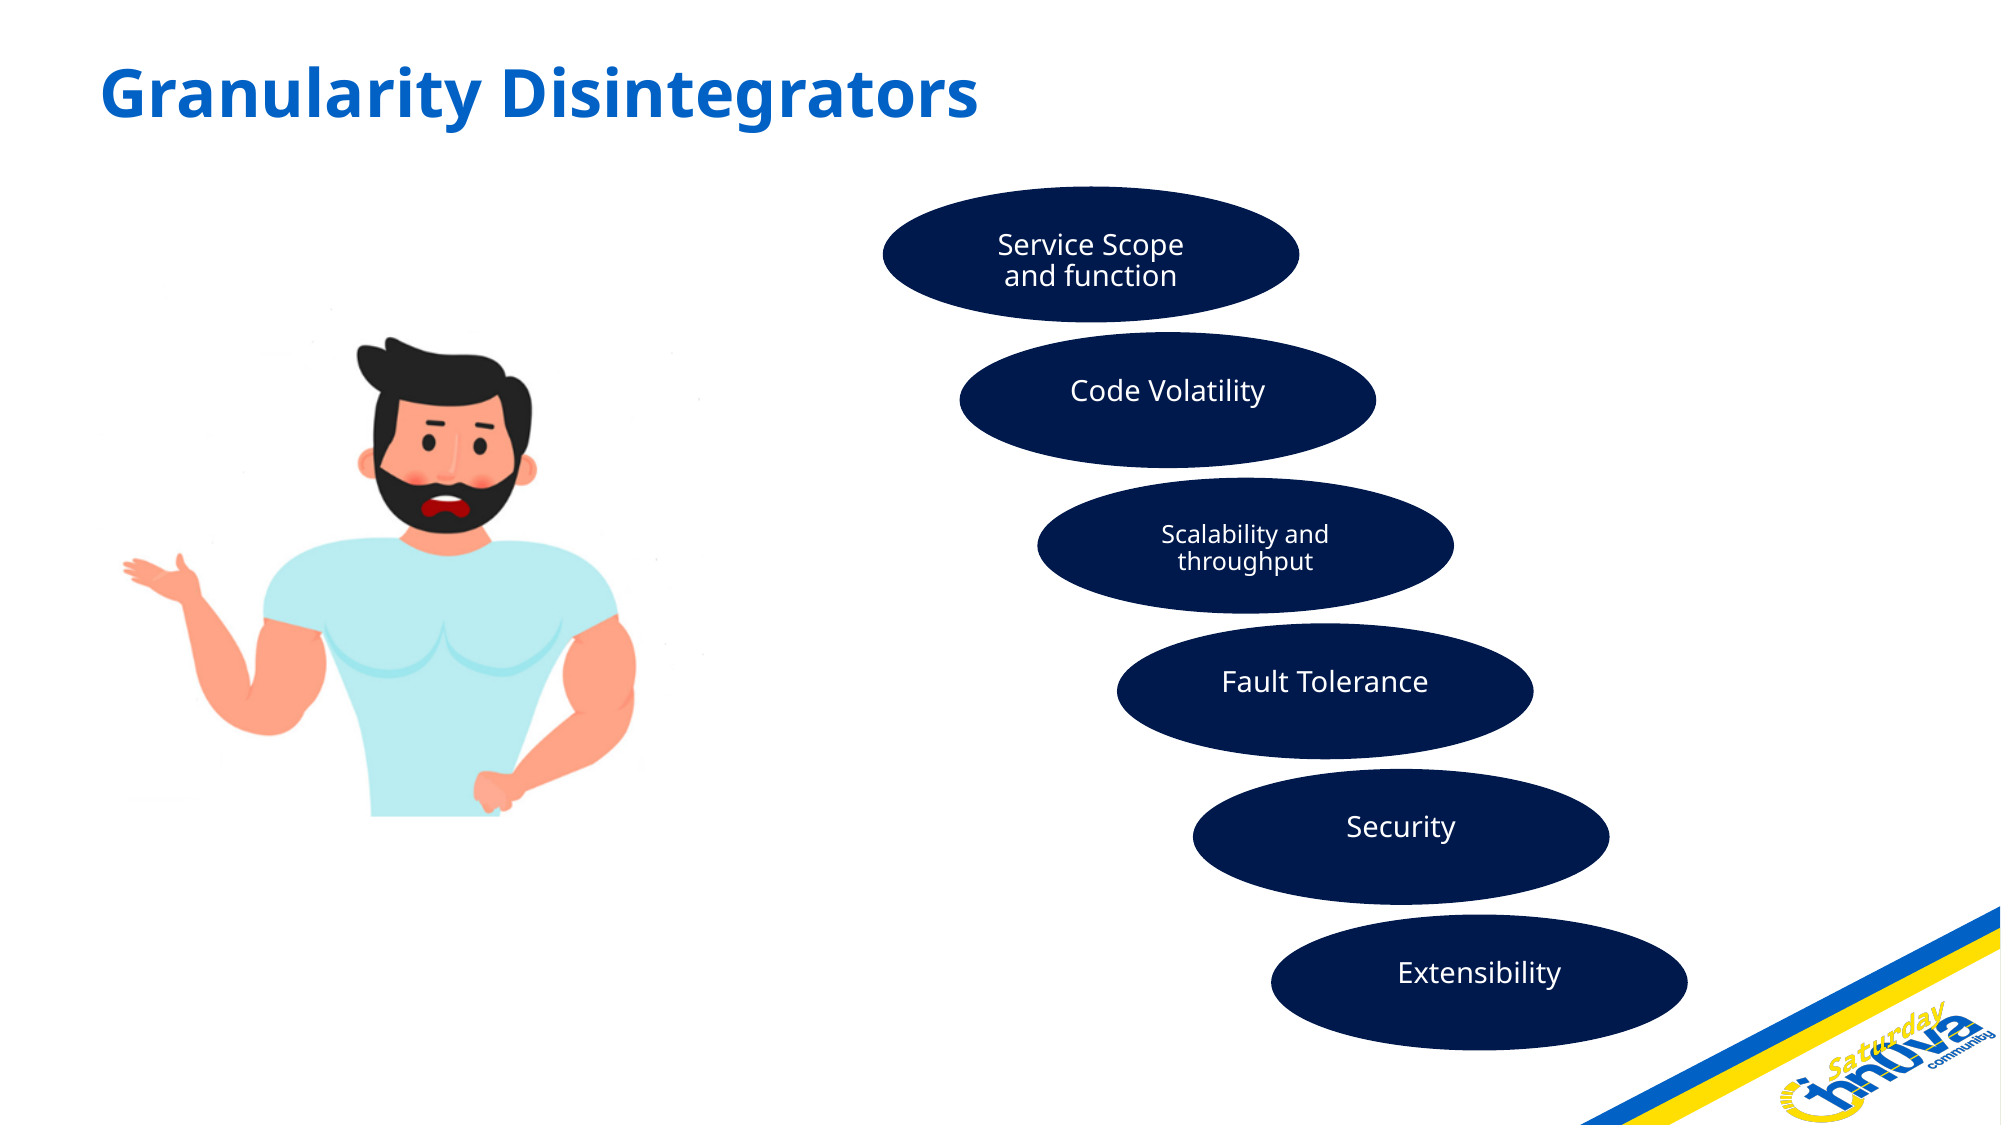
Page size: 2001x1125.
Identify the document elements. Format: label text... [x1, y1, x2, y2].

text_box Scalability and throughput [1036, 477, 1455, 615]
text_box Code Volatility [959, 331, 1377, 469]
text_box Service Scope and function [882, 185, 1300, 323]
text_box Security [1192, 768, 1611, 906]
picture [96, 283, 723, 853]
text_box Extensibility [1270, 913, 1689, 1052]
text_box Fault Tolerance [1116, 622, 1535, 760]
title Granularity Disintegrators [85, 28, 1939, 164]
